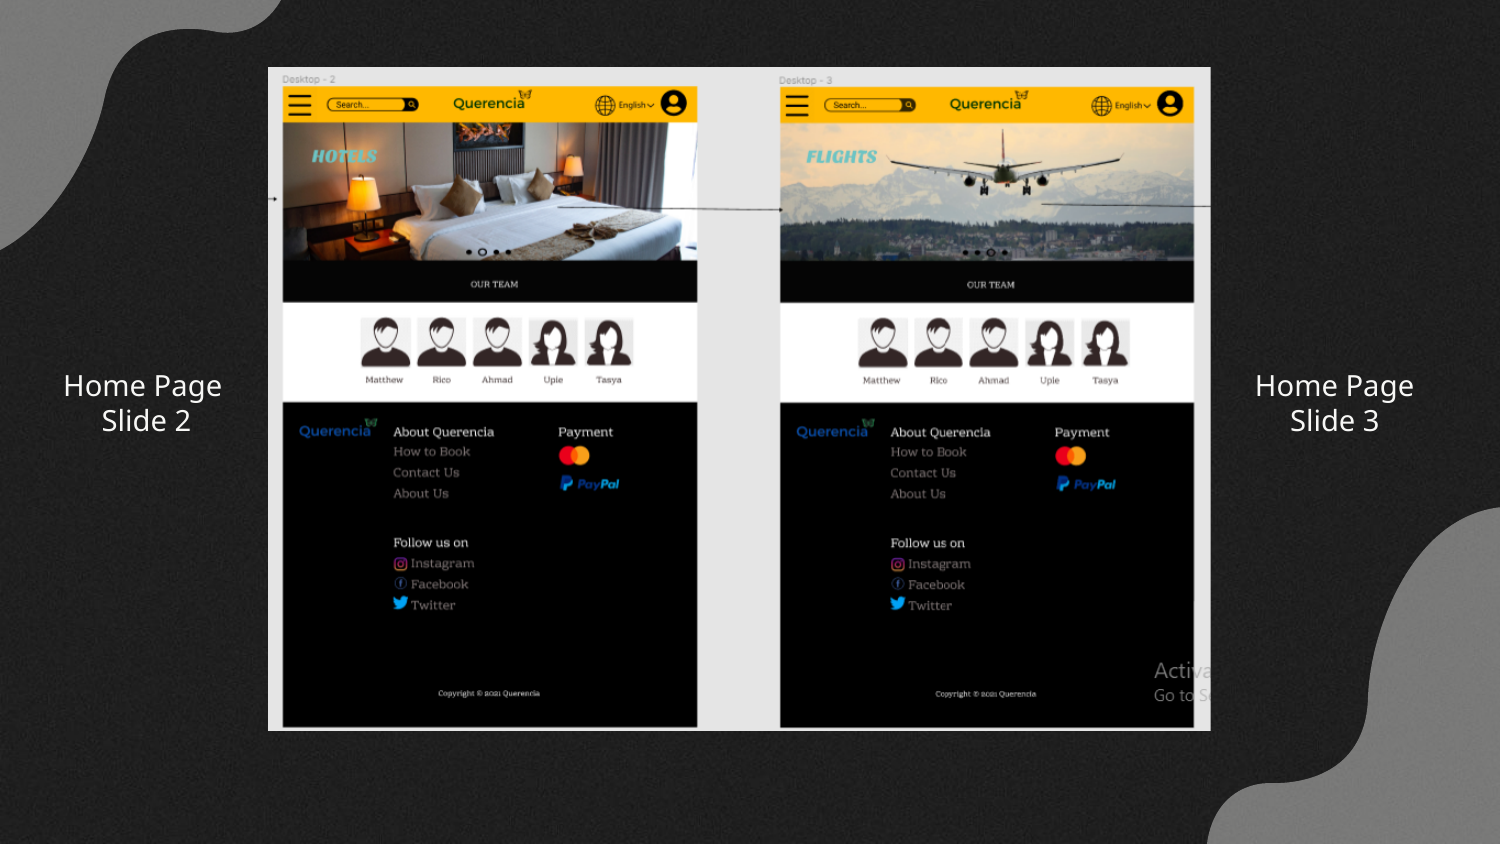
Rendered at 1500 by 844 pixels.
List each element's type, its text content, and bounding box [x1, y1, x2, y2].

subtitle Home Page Slide 3 [1216, 352, 1436, 447]
subtitle Home Page Slide 2 [2, 352, 262, 447]
picture [0, 0, 1500, 844]
